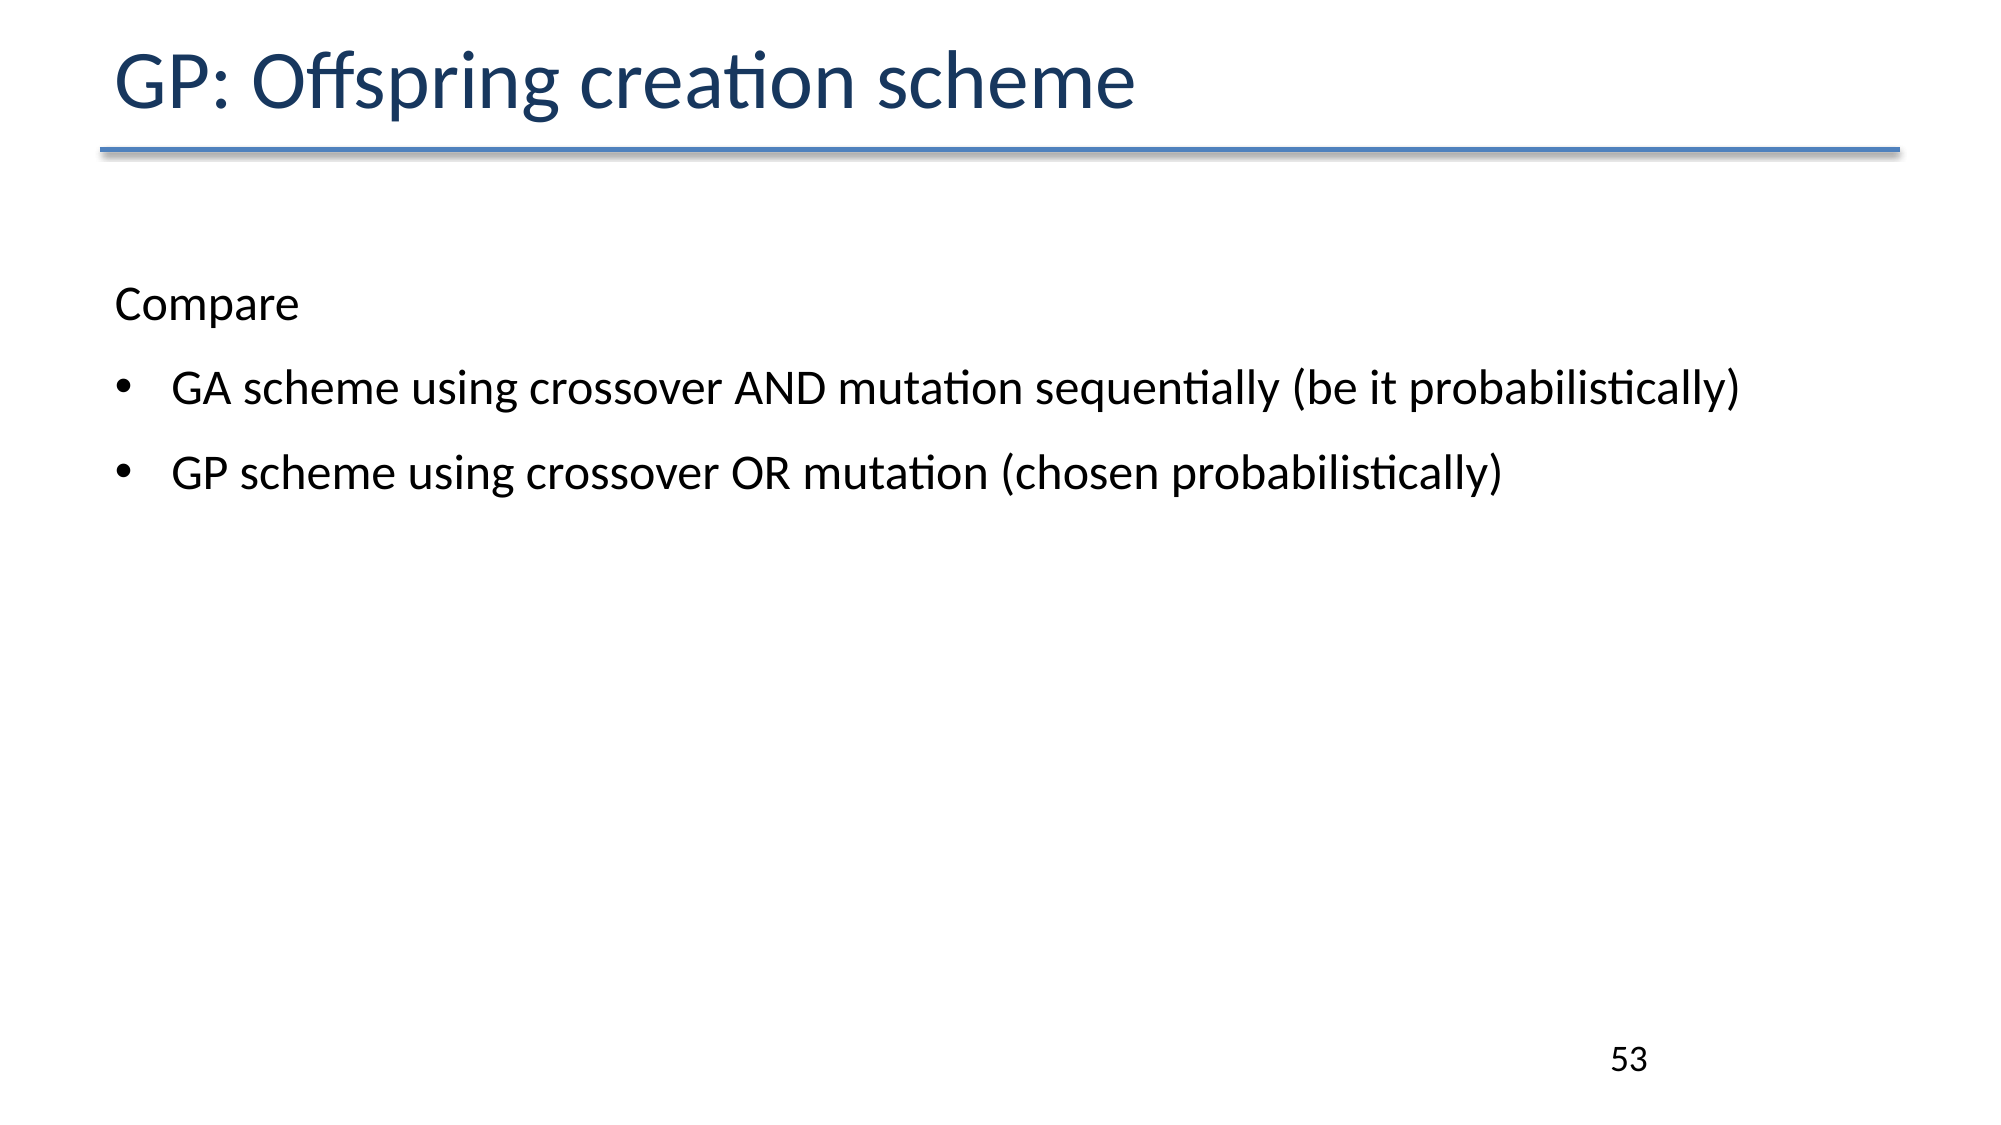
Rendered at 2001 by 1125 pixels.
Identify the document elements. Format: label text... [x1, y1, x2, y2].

title GP: Offspring creation scheme [99, 3, 1900, 147]
list Compare GA scheme using crossover AND mutation sequentially (be it probabilistically) GP scheme using crossover OR mutation (chosen probabilistically) [99, 262, 1900, 1060]
slide_number 53 [1595, 1026, 1750, 1109]
